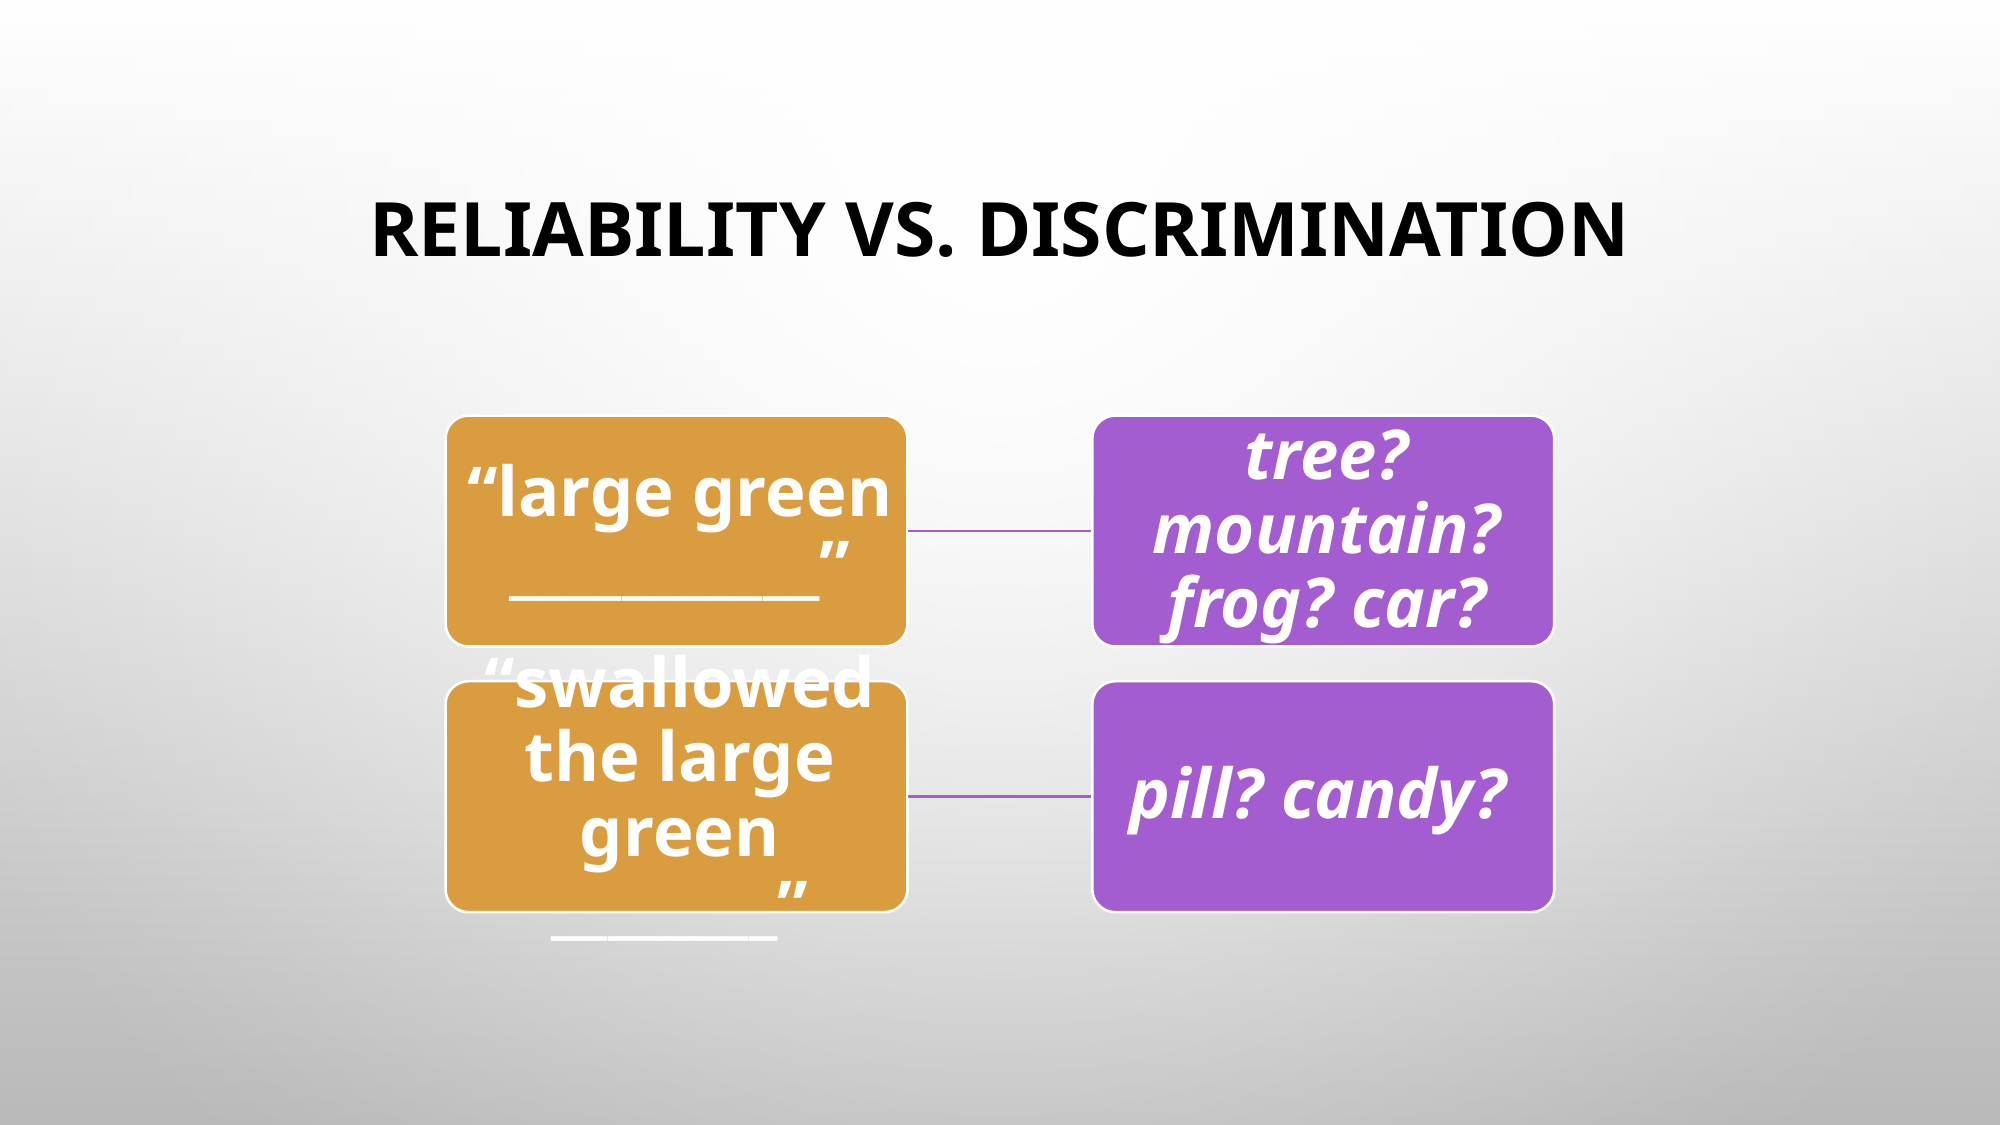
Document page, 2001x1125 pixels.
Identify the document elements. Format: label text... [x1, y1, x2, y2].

title Reliability vs. Discrimination [149, 101, 1851, 364]
picture [0, 0, 2000, 1125]
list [149, 415, 1851, 913]
